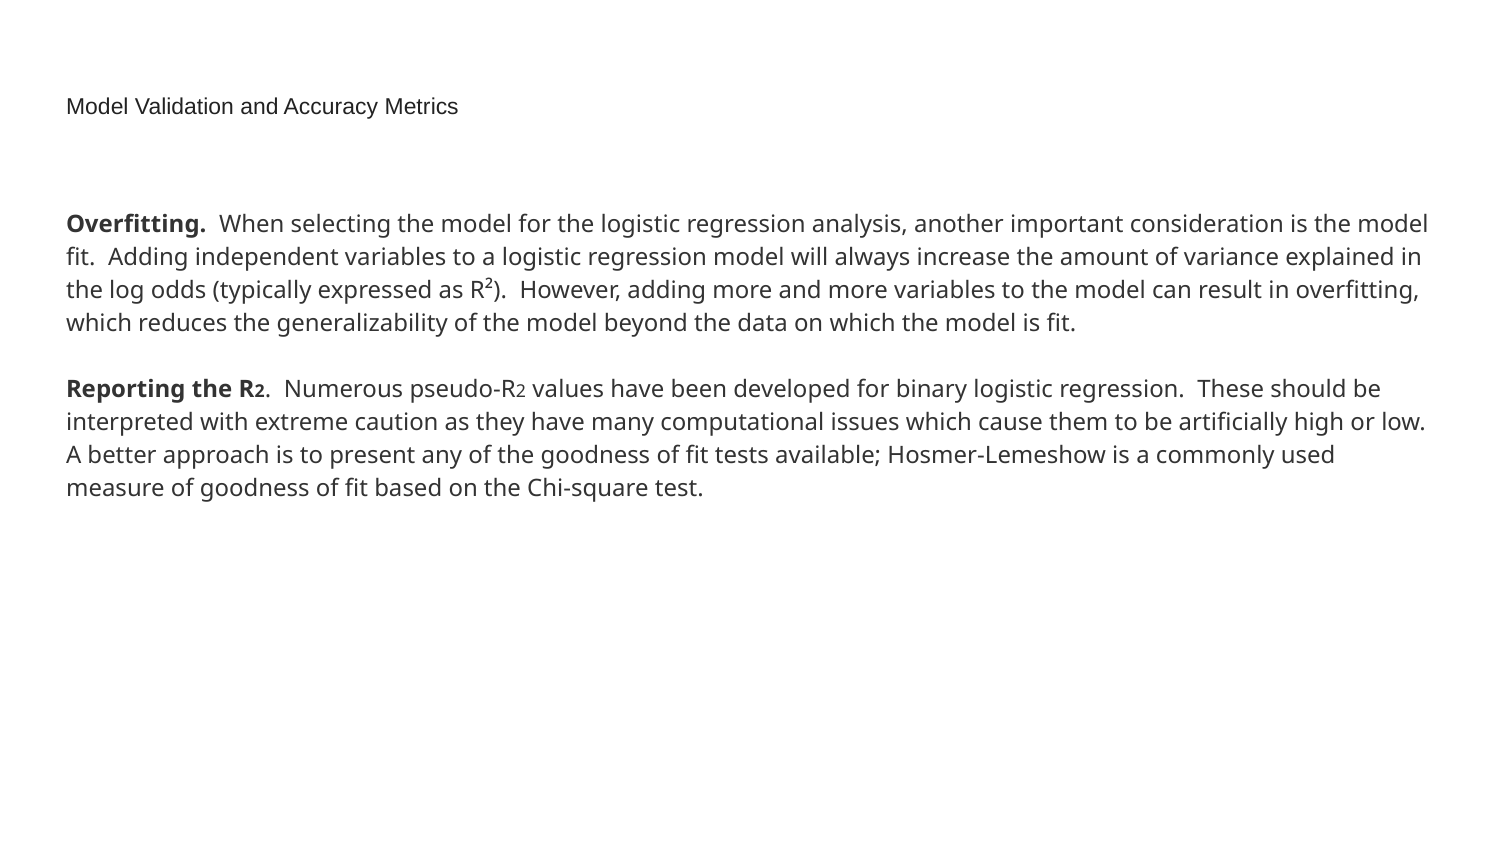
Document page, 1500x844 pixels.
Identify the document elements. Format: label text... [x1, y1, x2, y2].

title Model Validation and Accuracy Metrics [51, 72, 1449, 167]
list Overfitting. When selecting the model for the logistic regression analysis, another important consideration is the model fit. Adding independent variables to a logistic regression model will always increase the amount of variance explained in the log odds (typically expressed as R²). However, adding more and more variables to the model can result in overfitting, which reduces the generalizability of the model beyond the data on which the model is fit. Reporting the R2. Numerous pseudo-R2 values have been developed for binary logistic regression. These should be interpreted with extreme caution as they have many computational issues which cause them to be artificially high or low. A better approach is to present any of the goodness of fit tests available; Hosmer-Lemeshow is a commonly used measure of goodness of fit based on the Chi-square test. [51, 189, 1449, 750]
